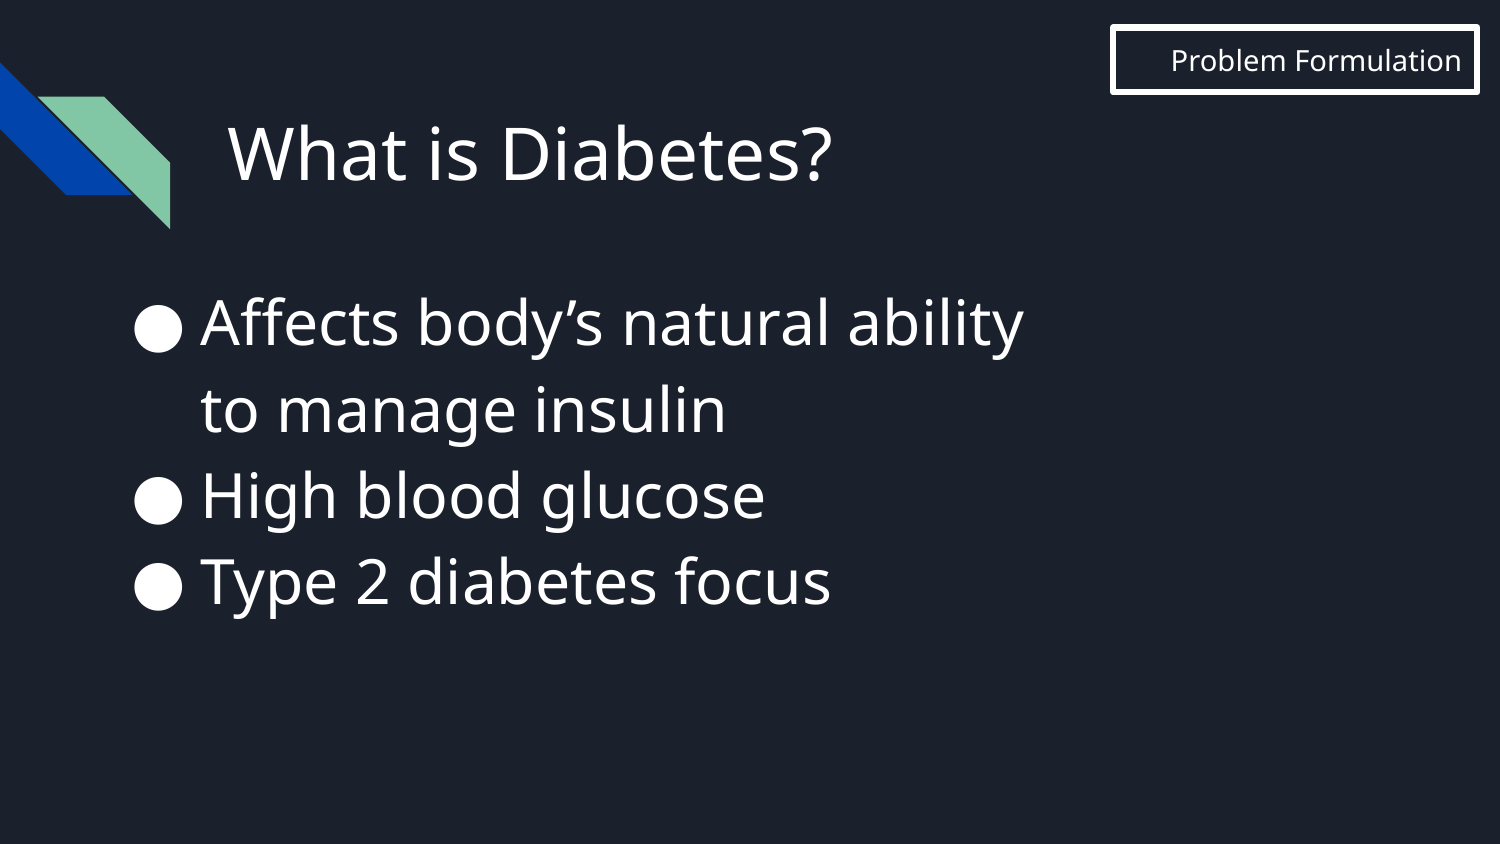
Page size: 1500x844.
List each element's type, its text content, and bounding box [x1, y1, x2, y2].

title What is Diabetes? [212, 92, 1368, 189]
text_box Problem Formulation [1113, 27, 1478, 93]
list Affects body’s natural ability to manage insulin High blood glucose Type 2 diabetes focus [110, 257, 1078, 633]
